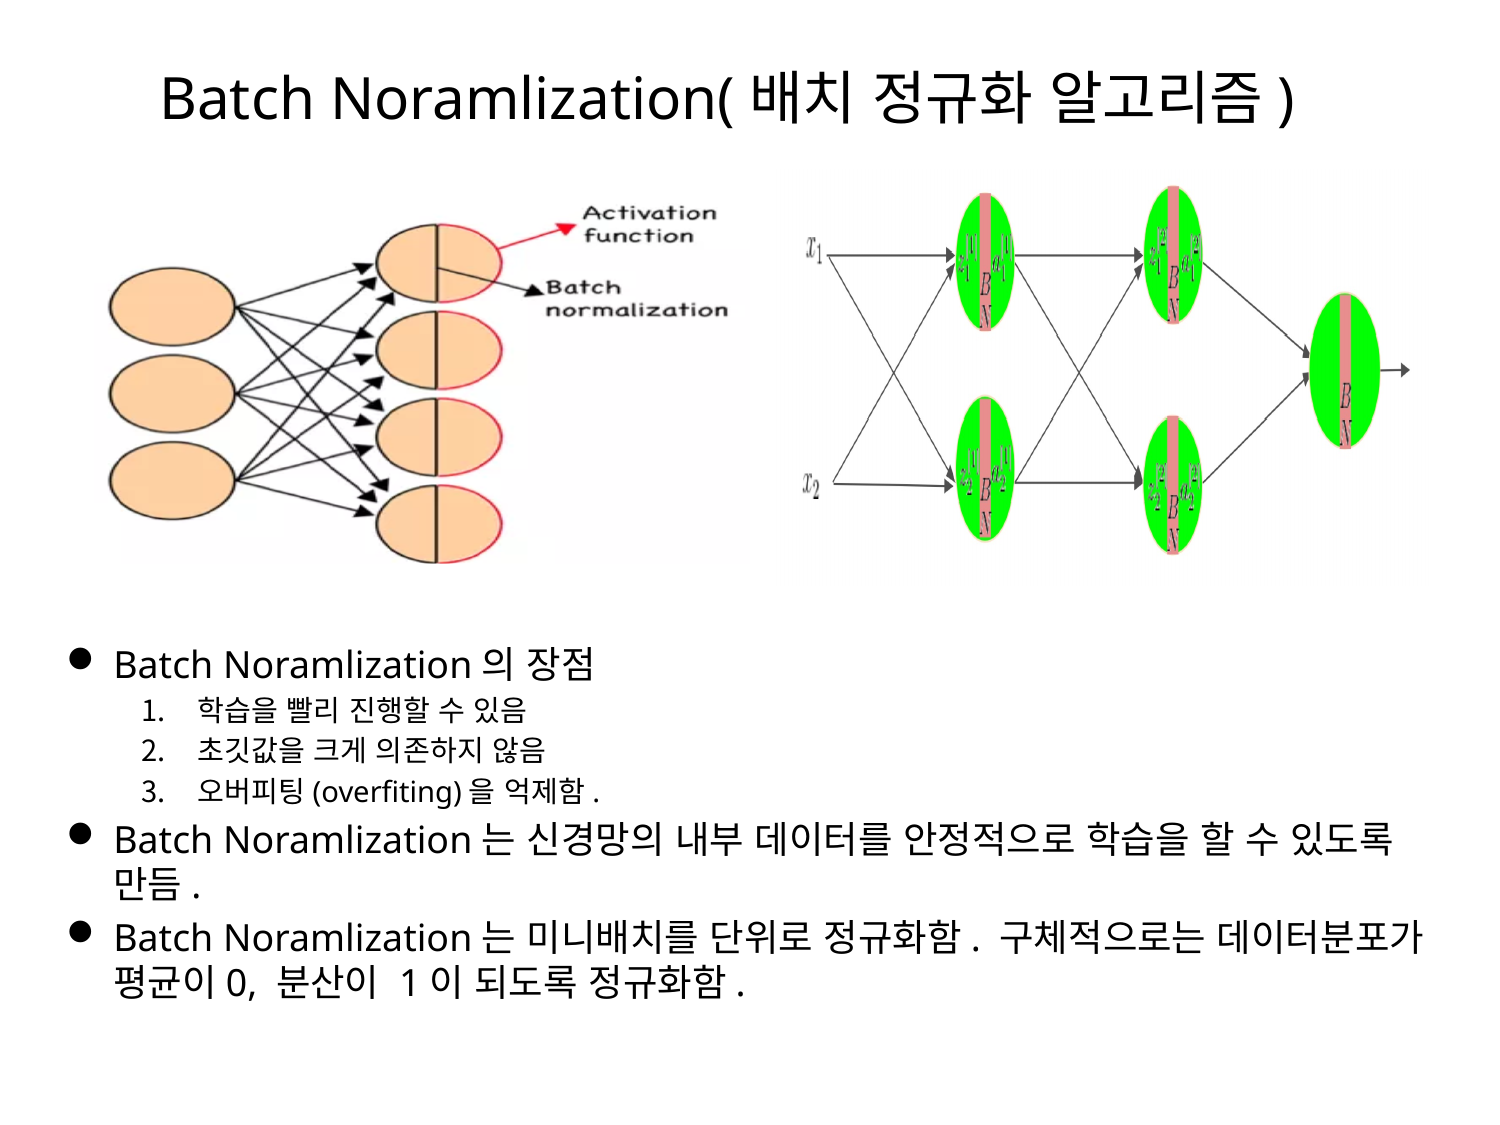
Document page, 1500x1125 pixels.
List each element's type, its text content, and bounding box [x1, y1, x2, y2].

picture [29, 186, 751, 589]
text_box Batch Noramlization(배치 정규화 알고리즘) [89, 19, 1365, 173]
subtitle Batch Noramlization의 장점 학습을 빨리 진행할 수 있음 초깃값을 크게 의존하지 않음 오버피팅(overfiting)을 억제함. Batch Noramlization는 신경망의 내부 데이터를 안정적으로 학습을 할 수 있도록 만듬. Batch Noramlization는 미니배치를 단위로 정규화함. 구체적으로는 데이터분포가 평균이0, 분산이 1이 되도록 정규화함. [51, 633, 1446, 1080]
picture [773, 168, 1429, 587]
